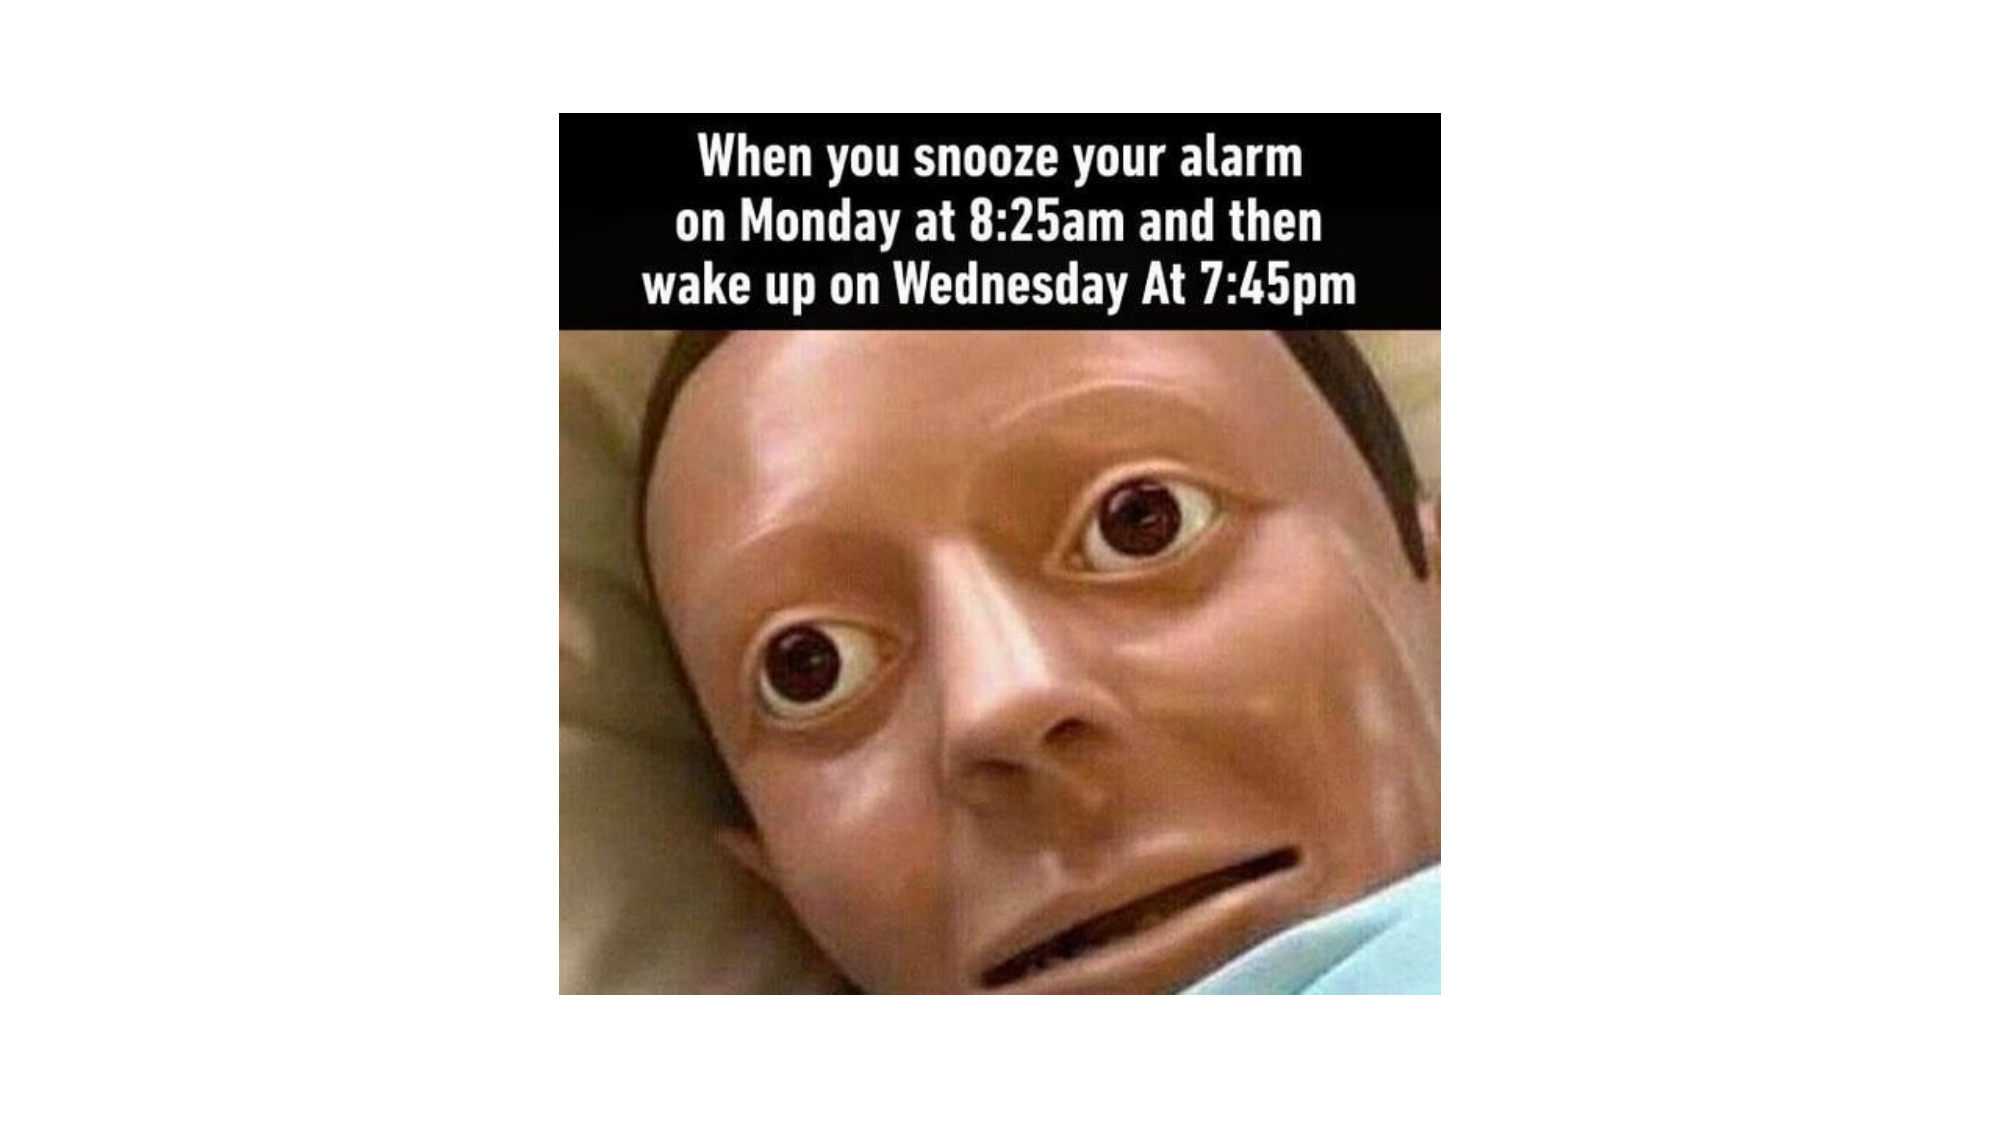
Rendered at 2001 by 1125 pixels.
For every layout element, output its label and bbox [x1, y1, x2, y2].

picture [559, 113, 1441, 995]
